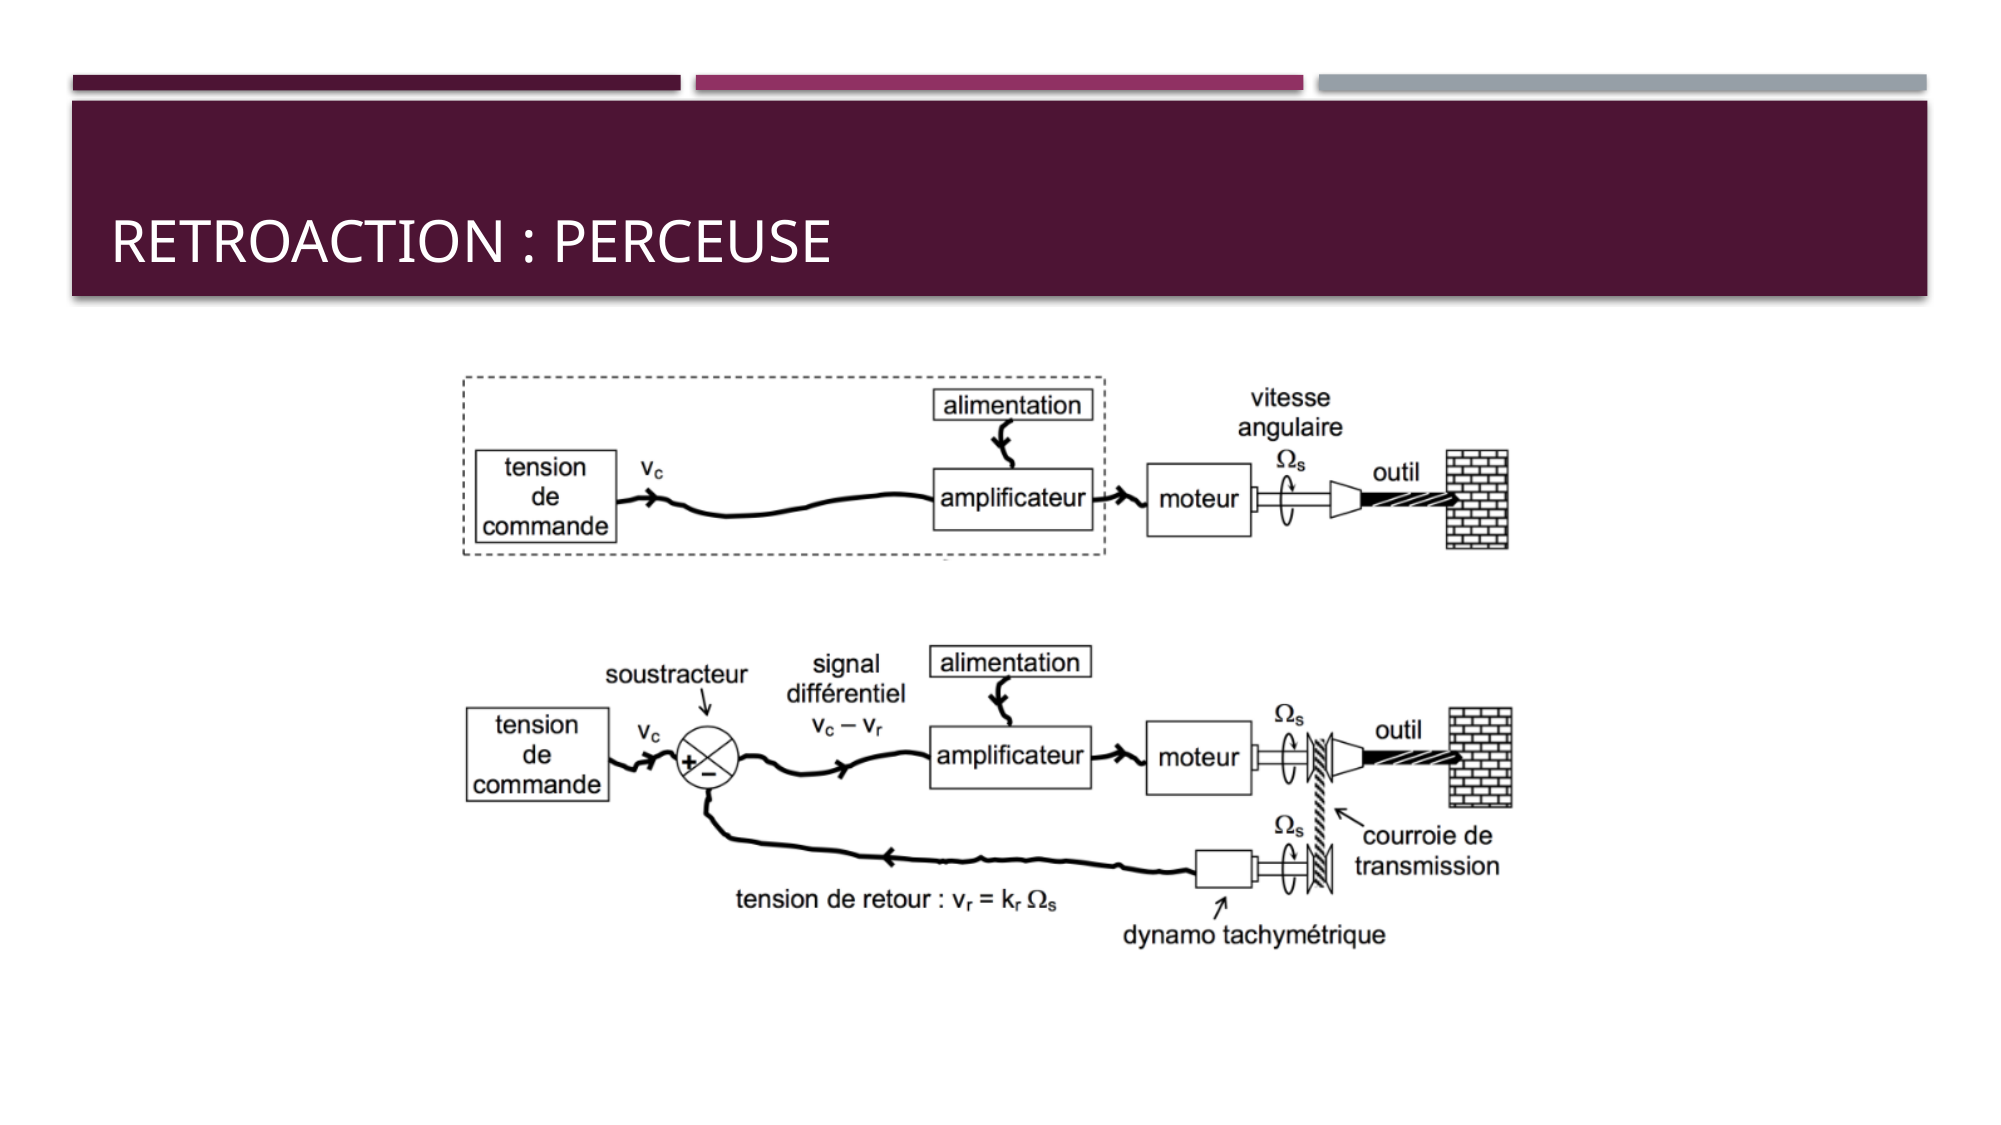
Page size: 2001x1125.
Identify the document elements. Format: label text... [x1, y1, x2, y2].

title Retroaction : perceuse [95, 115, 1905, 282]
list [425, 357, 1575, 962]
